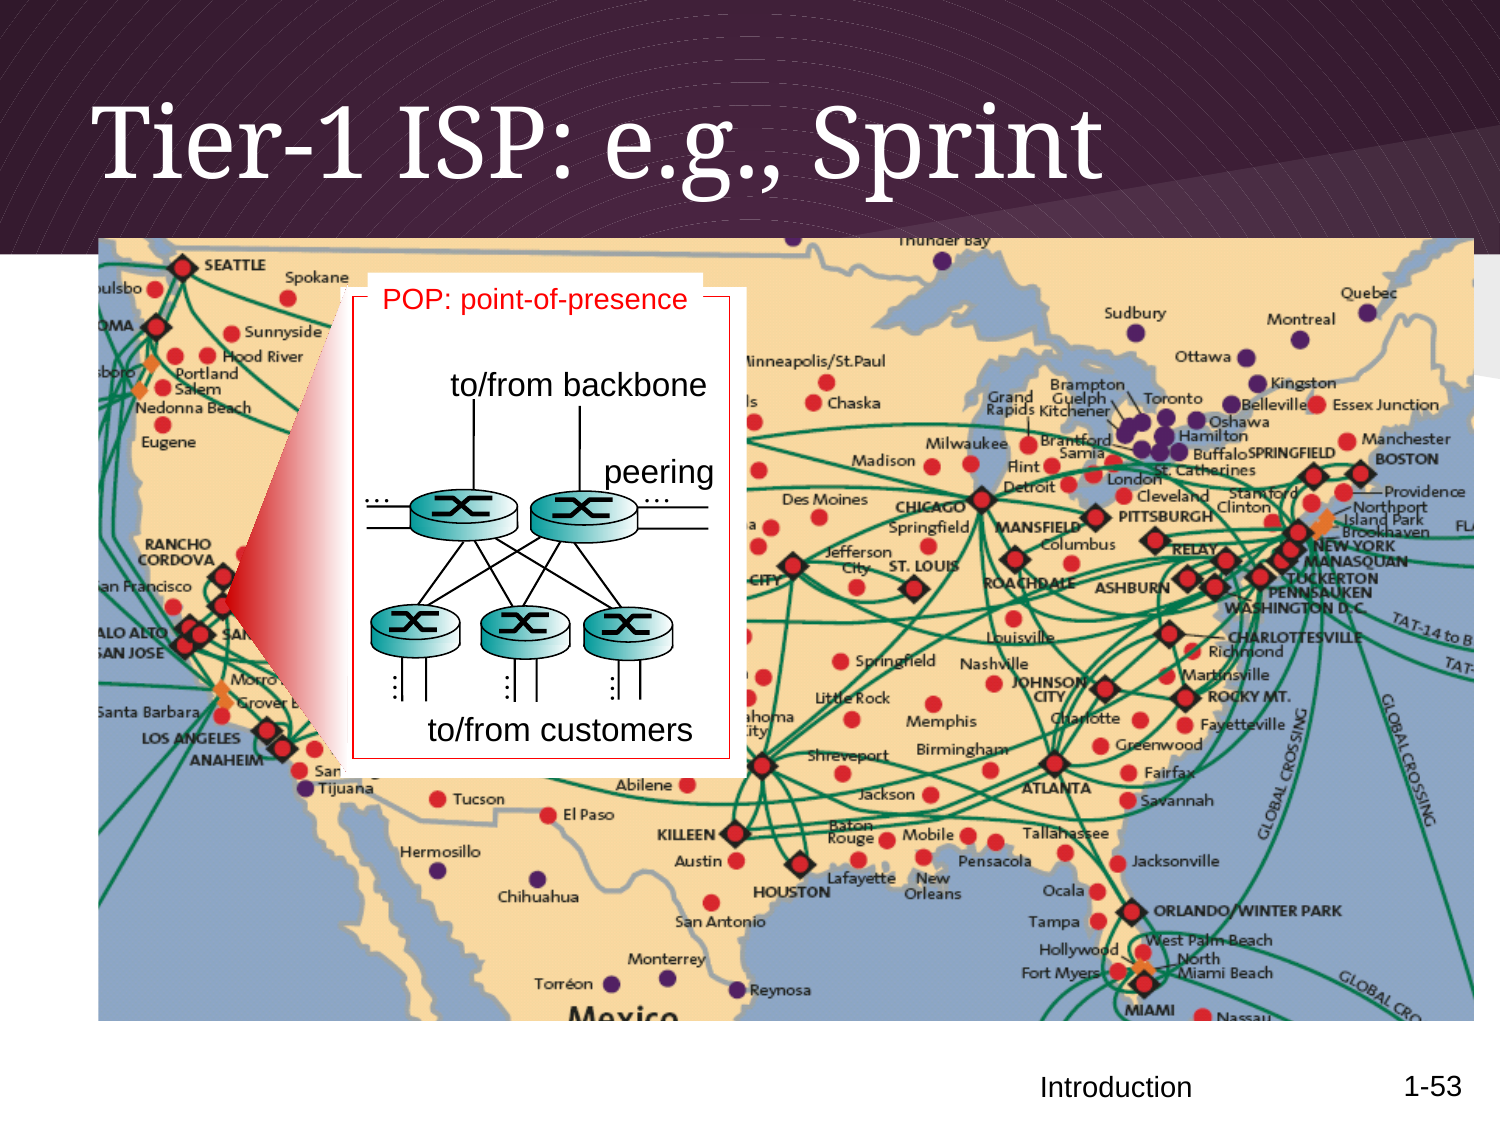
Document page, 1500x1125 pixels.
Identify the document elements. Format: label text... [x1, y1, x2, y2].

picture [98, 237, 1475, 1021]
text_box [224, 272, 747, 779]
slide_number 1-52 [1389, 1060, 1500, 1106]
title Tier-1 ISP: e.g., Sprint [75, 45, 1425, 233]
footer Introduction [1025, 1060, 1500, 1108]
